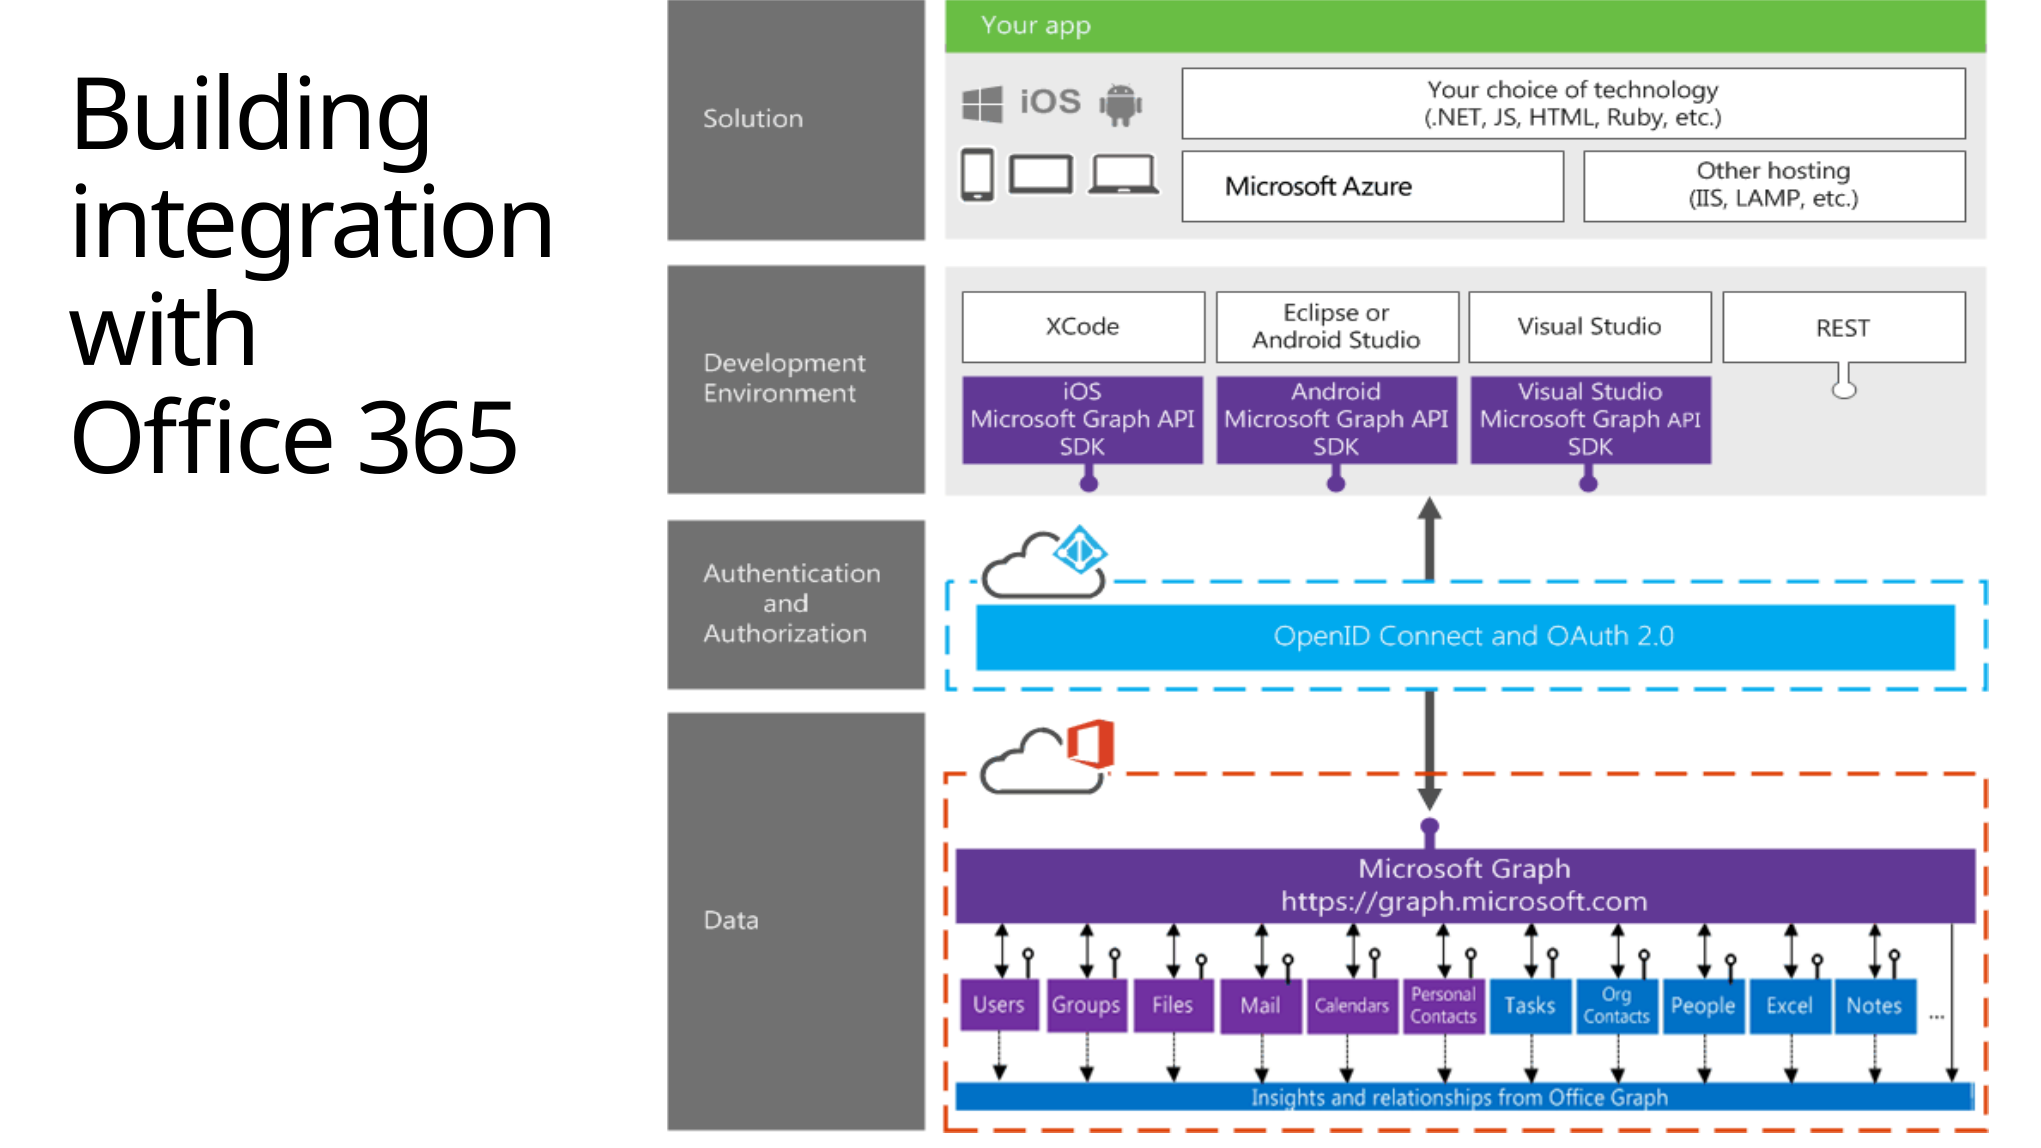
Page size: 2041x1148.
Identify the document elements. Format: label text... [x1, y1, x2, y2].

title Building integration with Office 365 [45, 48, 631, 799]
picture [666, 0, 1999, 1144]
